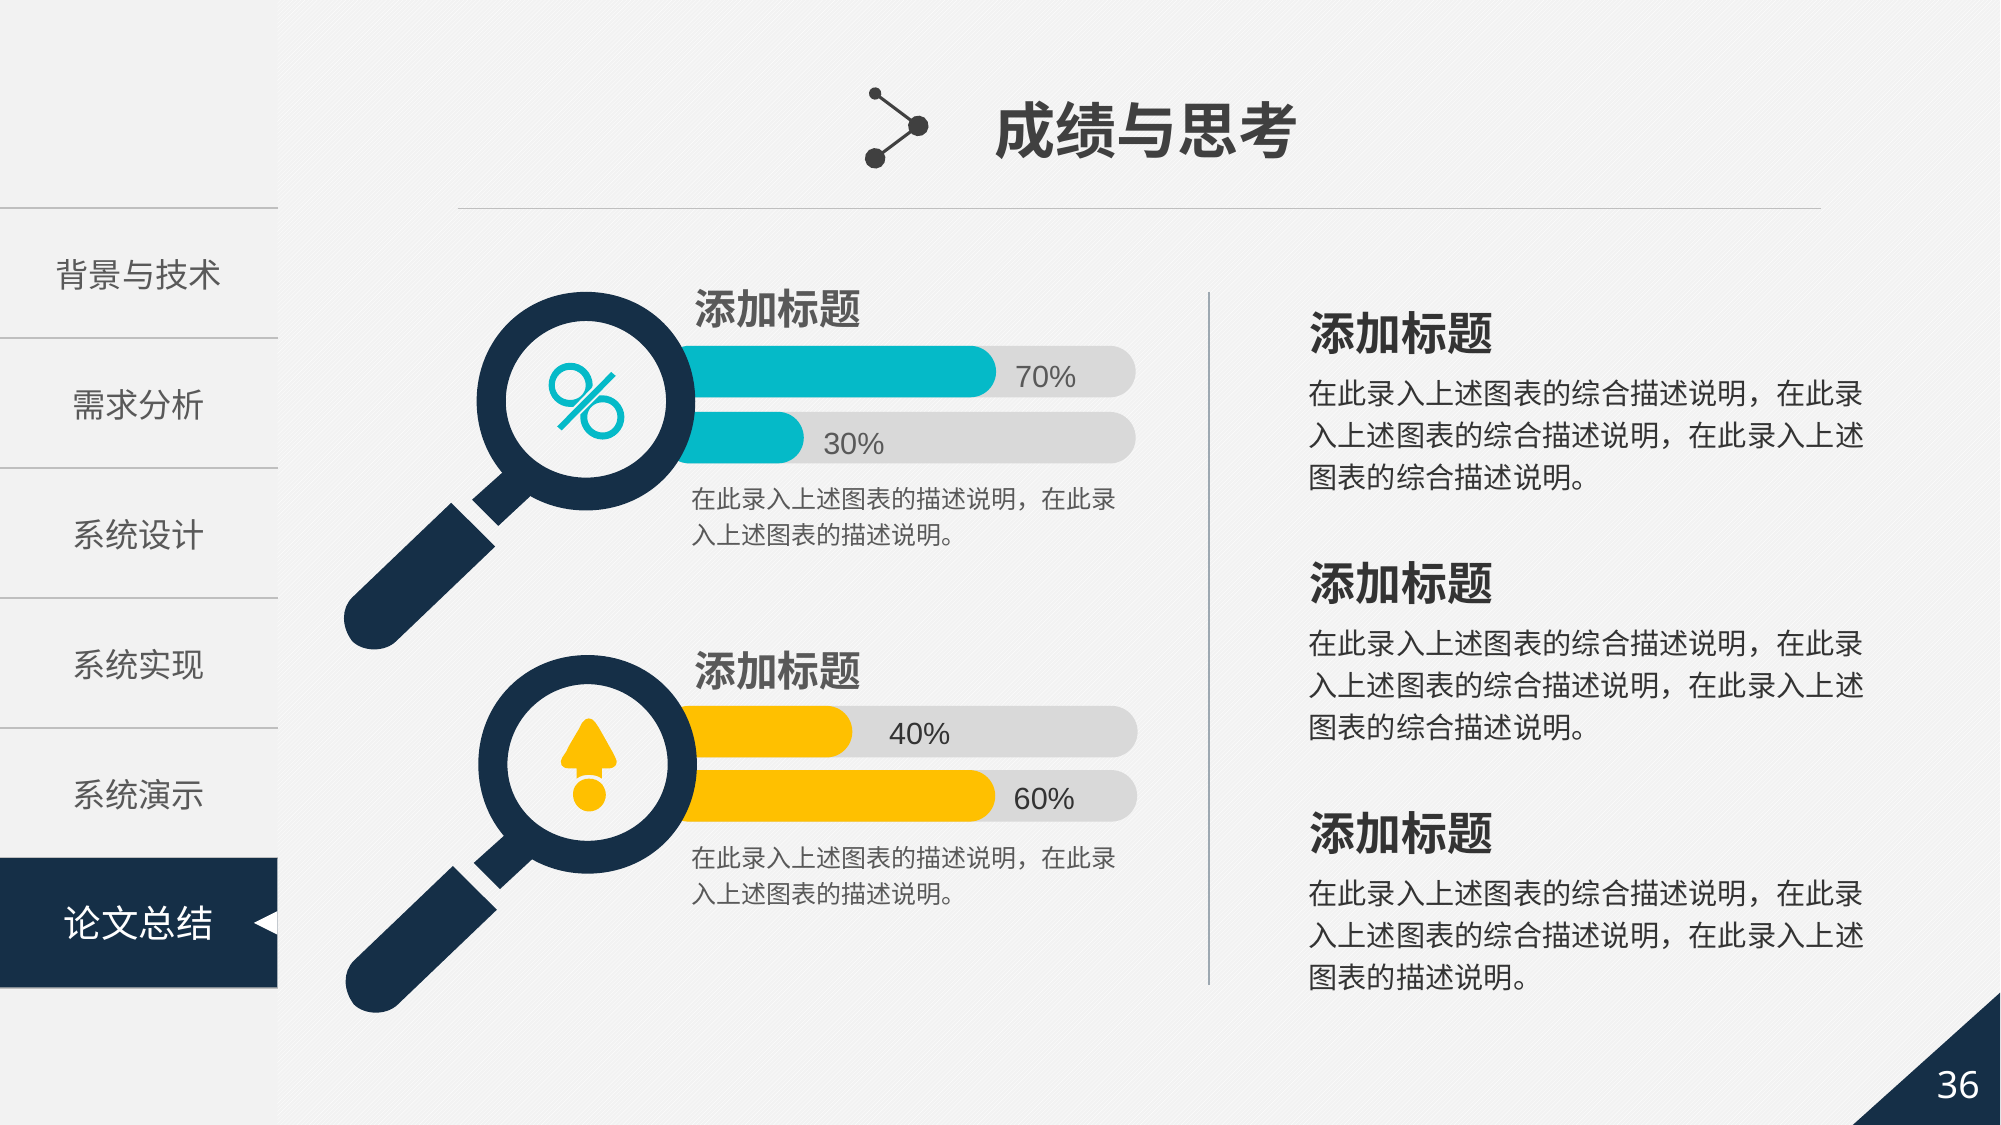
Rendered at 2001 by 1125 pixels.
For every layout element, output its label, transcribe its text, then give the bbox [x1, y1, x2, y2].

text_box 在此录入上述图表的综合描述说明，在此录入上述图表的综合描述说明，在此录入上述图表的综合描述说明。 [1293, 360, 1888, 502]
text_box 在此录入上述图表的综合描述说明，在此录入上述图表的综合描述说明，在此录入上述图表的综合描述说明。 [1293, 610, 1888, 752]
text_box 添加标题 [1294, 797, 1508, 860]
text_box 添加标题 [679, 275, 877, 341]
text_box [697, 763, 1138, 822]
text_box 在此录入上述图表的描述说明，在此录入上述图表的描述说明。 [697, 828, 1138, 916]
text_box 添加标题 [679, 637, 877, 699]
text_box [342, 655, 697, 1016]
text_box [696, 409, 1136, 465]
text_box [697, 699, 1138, 758]
text_box 在此录入上述图表的综合描述说明，在此录入上述图表的综合描述说明，在此录入上述图表的描述说明。 [1293, 860, 1888, 1002]
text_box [696, 341, 1136, 398]
text_box 在此录入上述图表的描述说明，在此录入上述图表的描述说明。 [696, 469, 1138, 557]
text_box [341, 291, 696, 653]
text_box 添加标题 [1294, 547, 1508, 610]
text_box 成绩与思考 [979, 84, 1315, 173]
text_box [875, 93, 919, 159]
text_box 添加标题 [1294, 297, 1508, 360]
